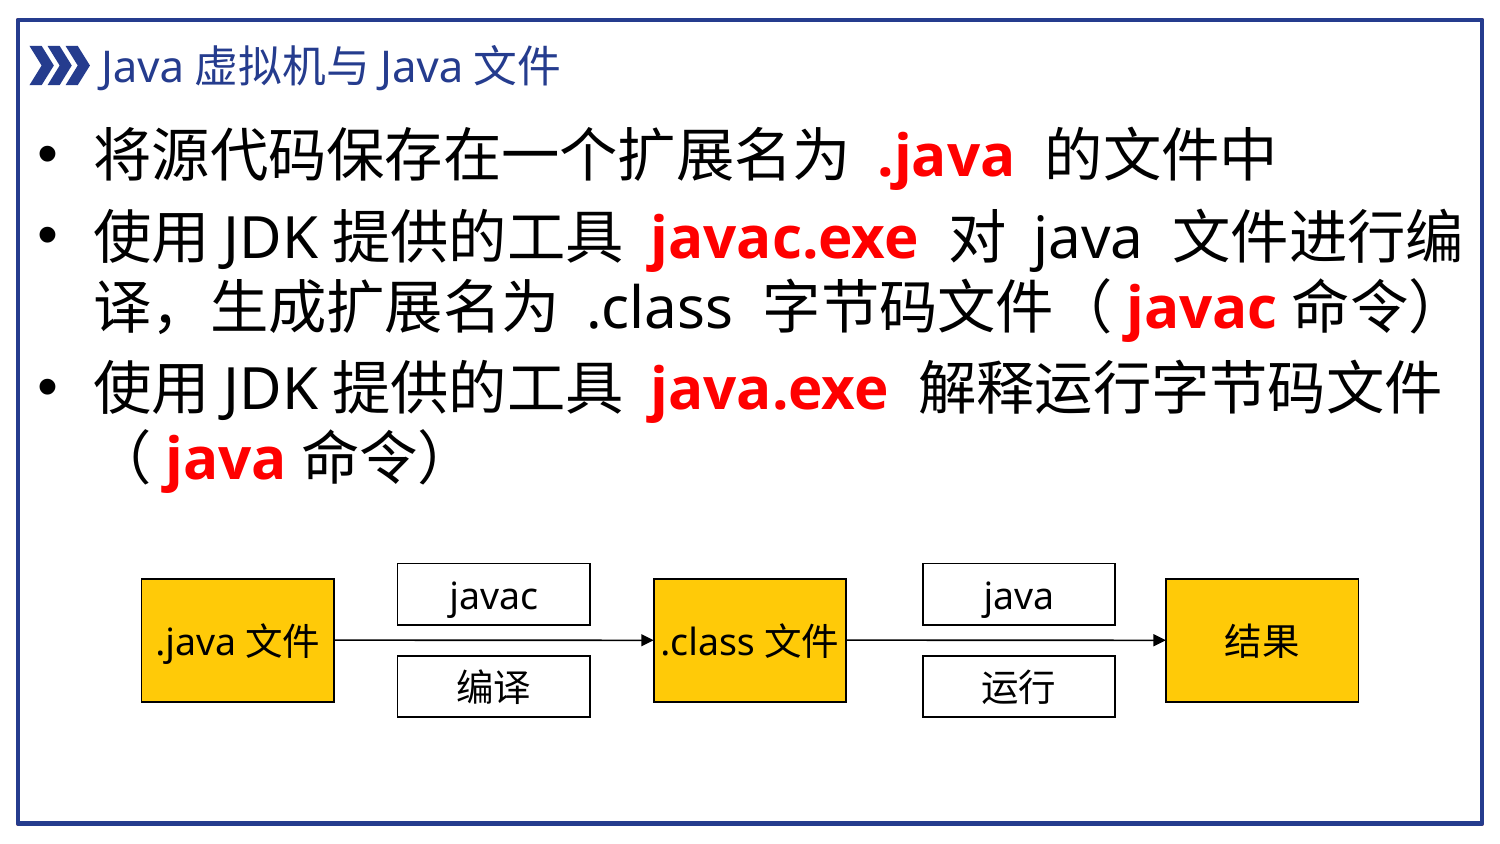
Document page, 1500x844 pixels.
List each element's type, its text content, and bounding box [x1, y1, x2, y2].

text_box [141, 563, 1359, 718]
text_box [16, 18, 1484, 826]
text_box 将源代码保存在一个扩展名为 .java 的文件中 使用JDK提供的工具 javac.exe 对 java 文件进行编译，生成扩展名为 .class 字节码文件（javac命令） 使用JDK提供的工具 java.exe 解释运行字节码文件（java命令） [22, 110, 1483, 493]
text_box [29, 31, 568, 100]
